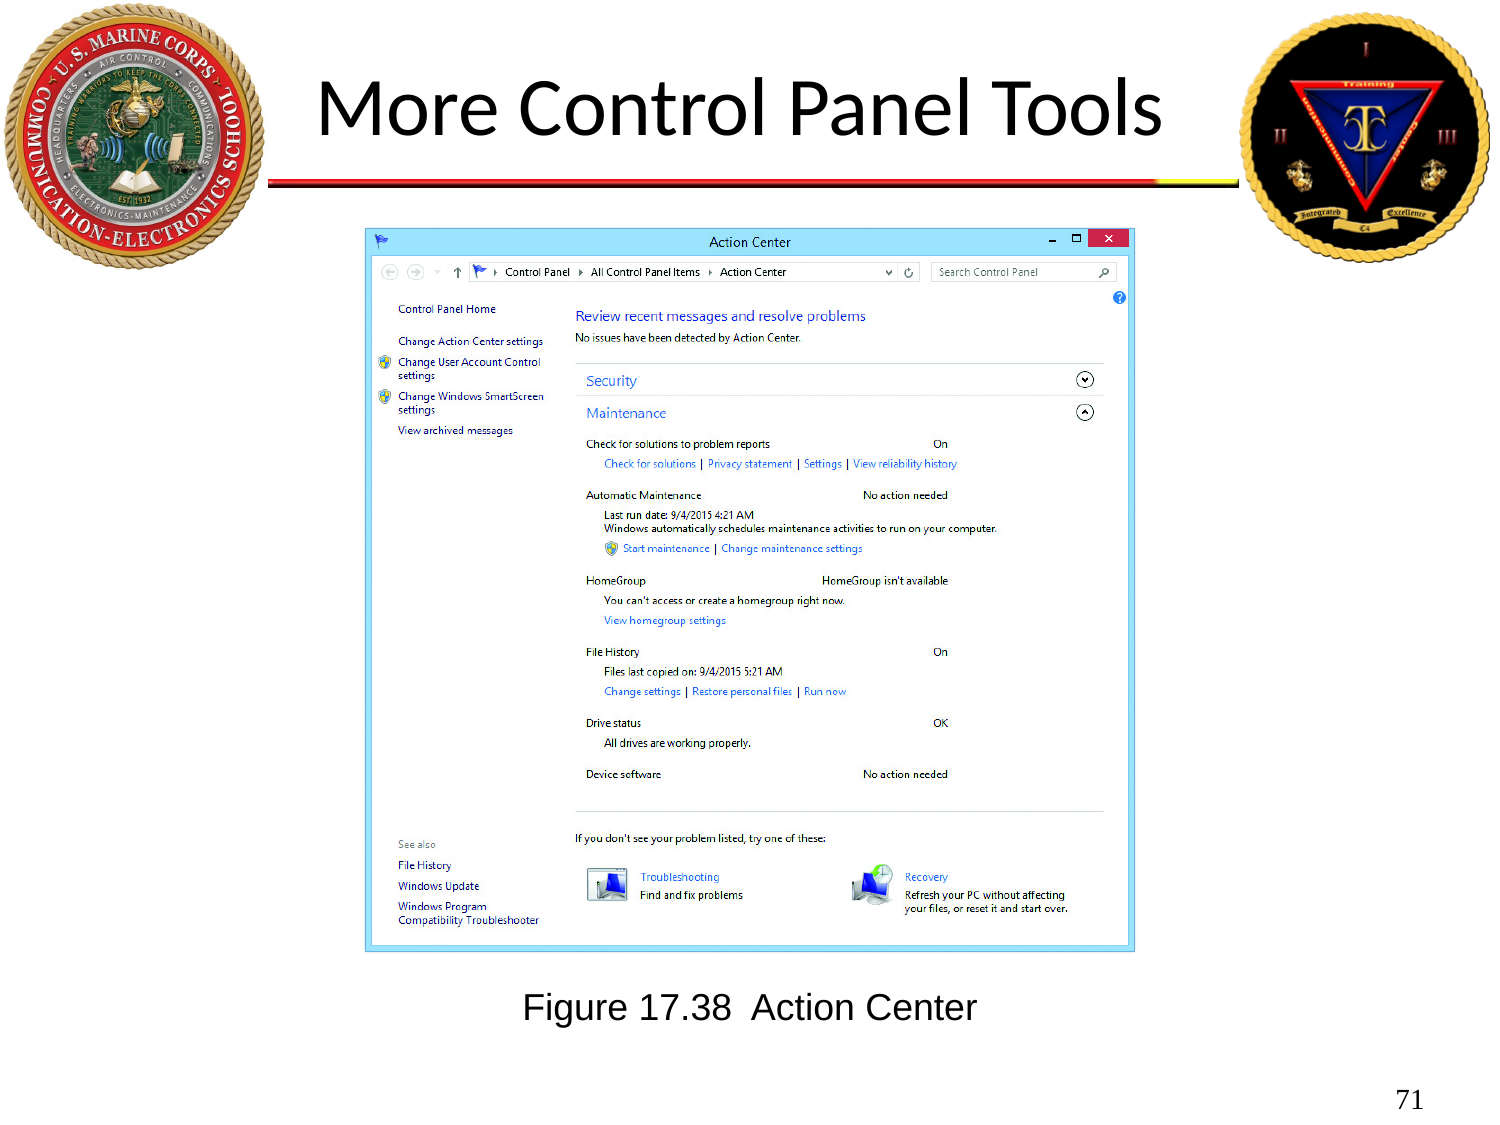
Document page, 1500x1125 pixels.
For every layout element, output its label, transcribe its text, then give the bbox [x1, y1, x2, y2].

picture [0, 0, 268, 274]
picture [361, 224, 1139, 955]
title More Control Panel Tools [75, 45, 1425, 233]
picture [1239, 12, 1490, 263]
text_box Figure 17.38 Action Center [507, 979, 993, 1036]
